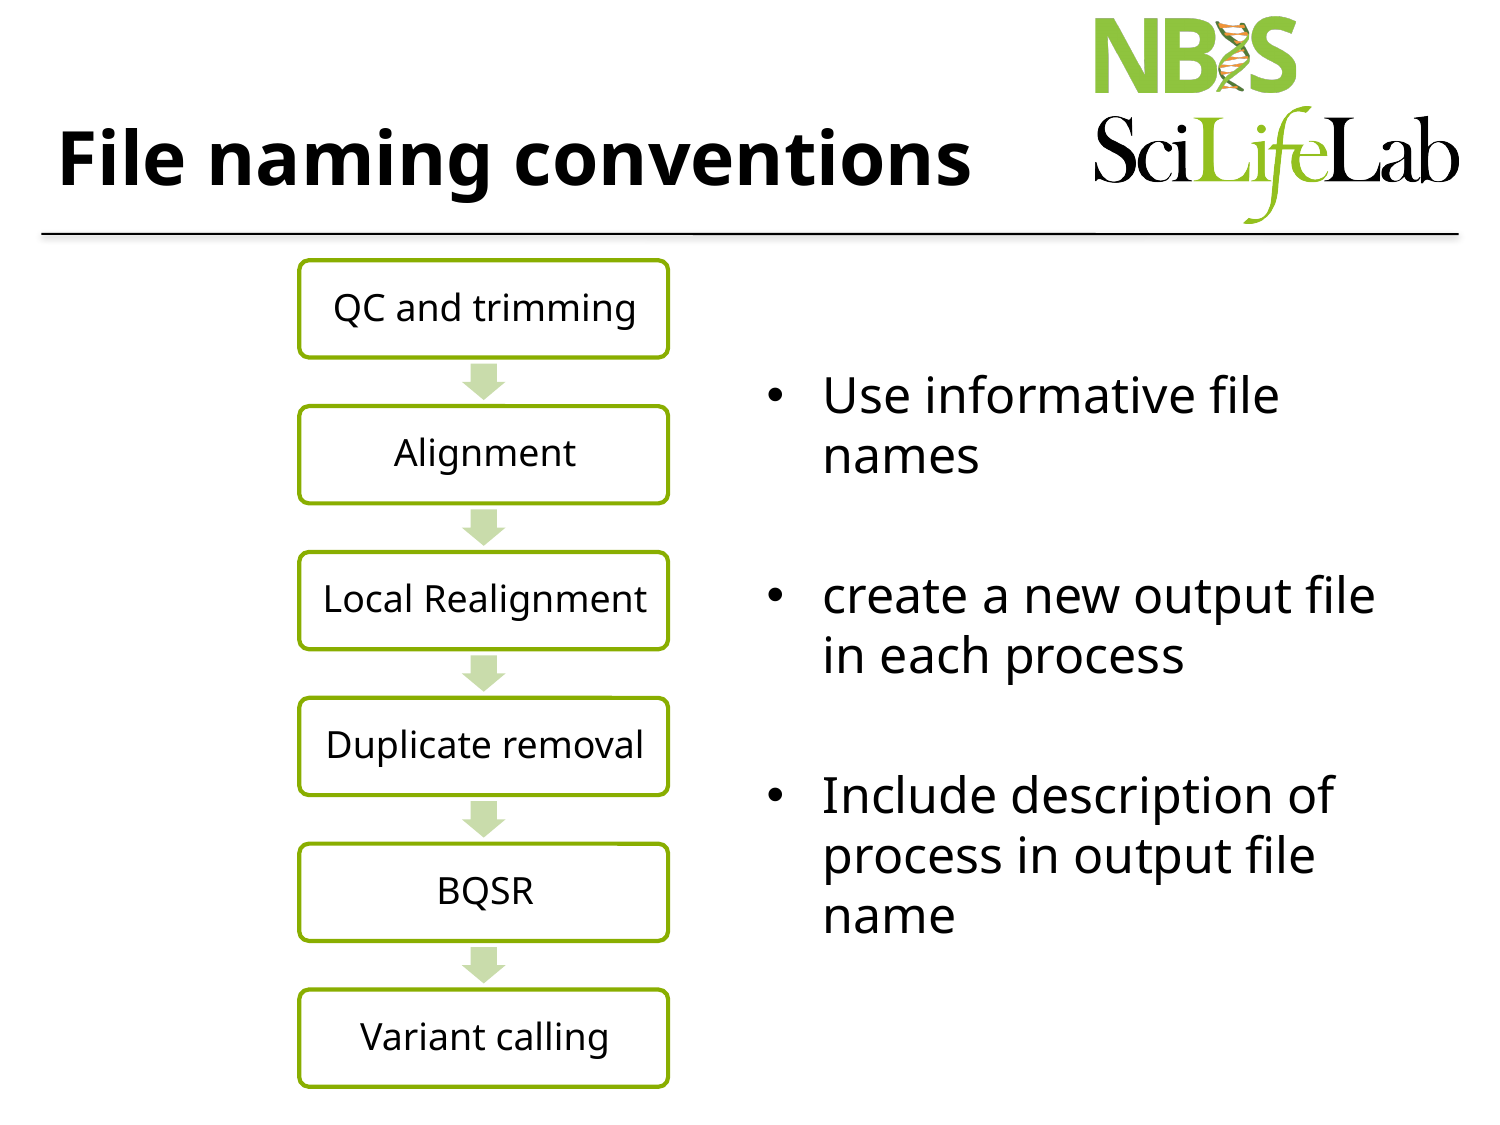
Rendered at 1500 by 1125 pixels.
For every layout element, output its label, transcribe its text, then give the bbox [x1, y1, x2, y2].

picture [1095, 106, 1459, 224]
title File naming conventions [41, 103, 1066, 226]
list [95, 259, 889, 1087]
text_box Use informative file names create a new output file in each process Include description of process in output file name [894, 364, 1425, 1087]
